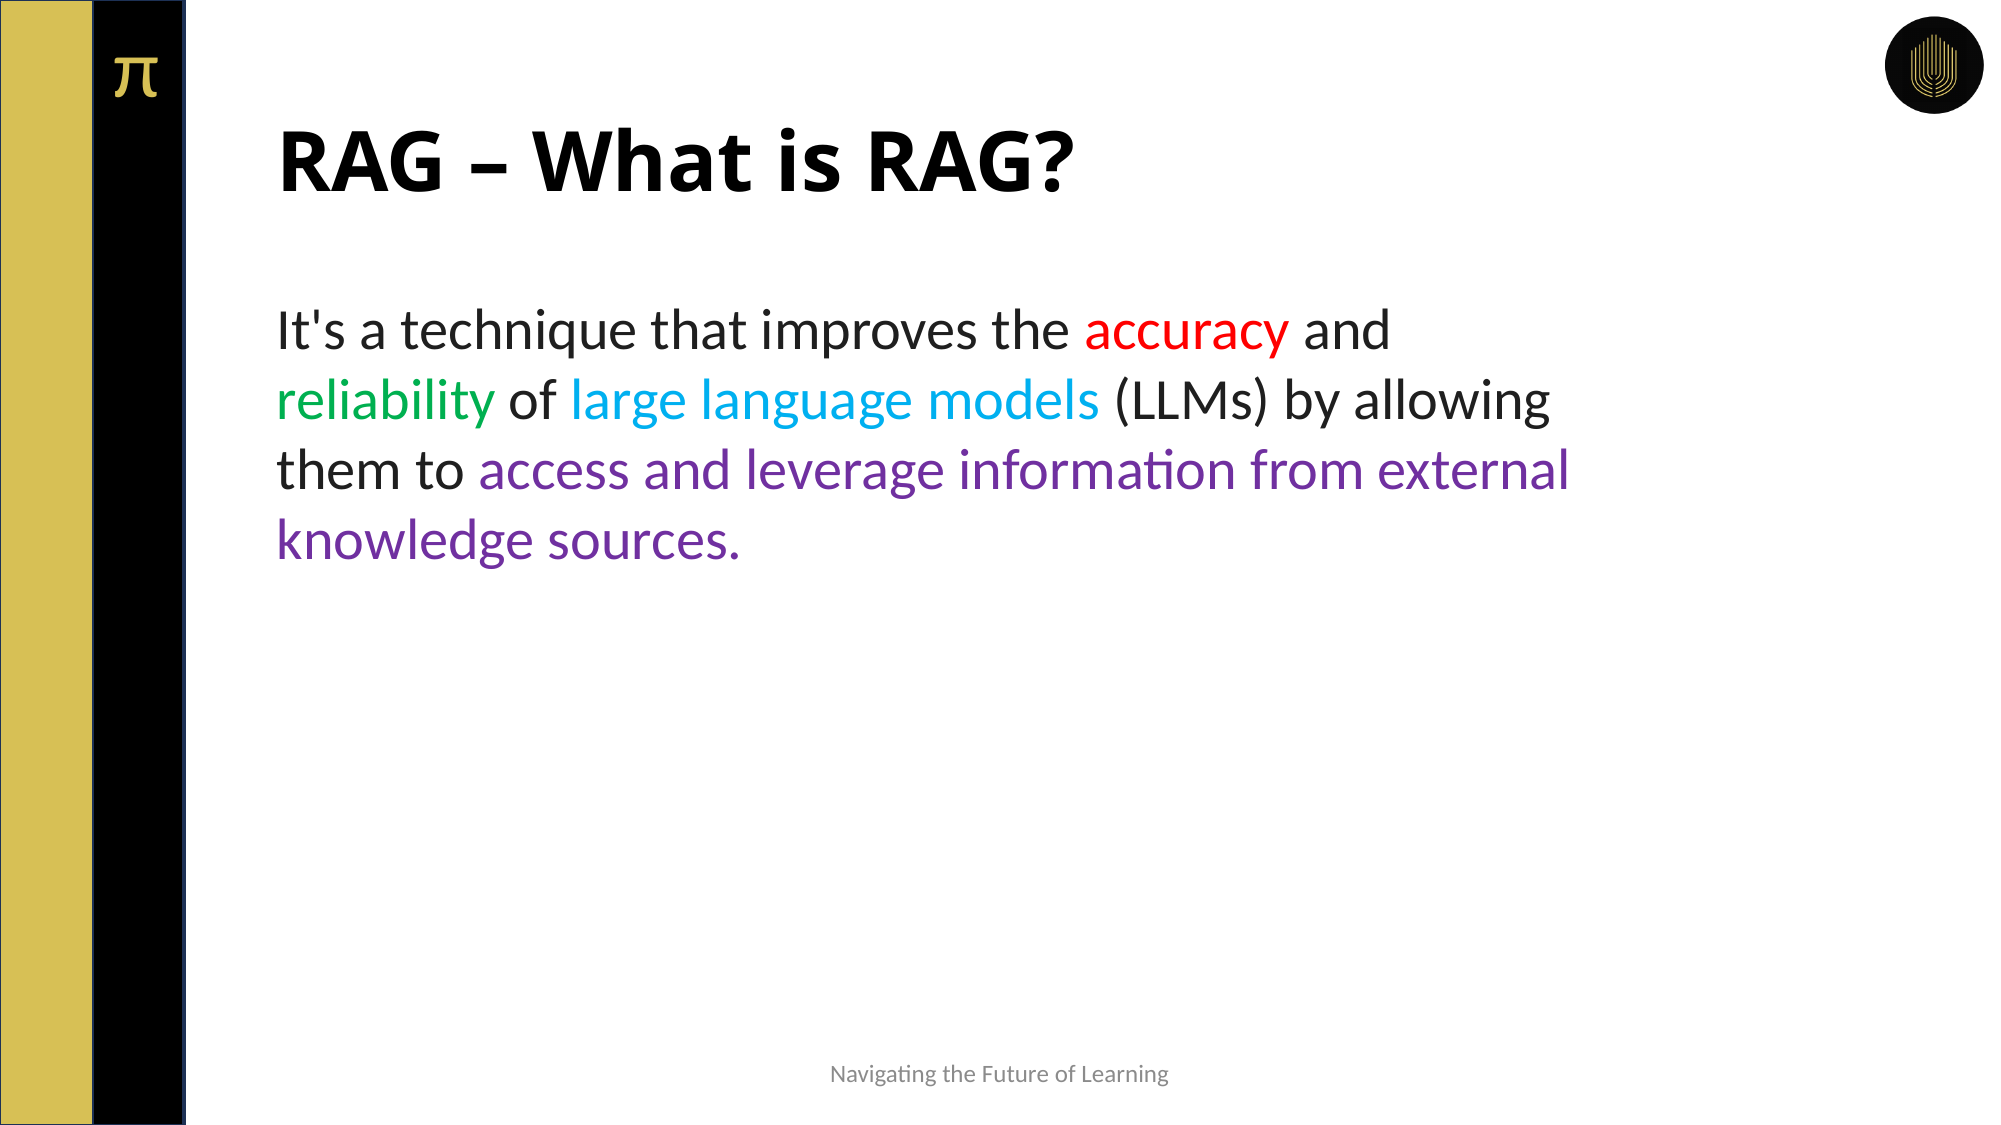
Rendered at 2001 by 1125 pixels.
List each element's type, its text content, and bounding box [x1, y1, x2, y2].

text_box [0, 0, 92, 1125]
text_box π [98, 7, 172, 122]
footer Navigating the Future of Learning​ [662, 1042, 1338, 1103]
text_box It's a technique that improves the accuracy and reliability of large language models (LLMs) by allowing them to access and leverage information from external knowledge sources. [261, 283, 1634, 579]
text_box RAG – What is RAG? [261, 47, 1867, 218]
text_box [92, 0, 184, 1125]
picture [1837, 0, 2000, 164]
